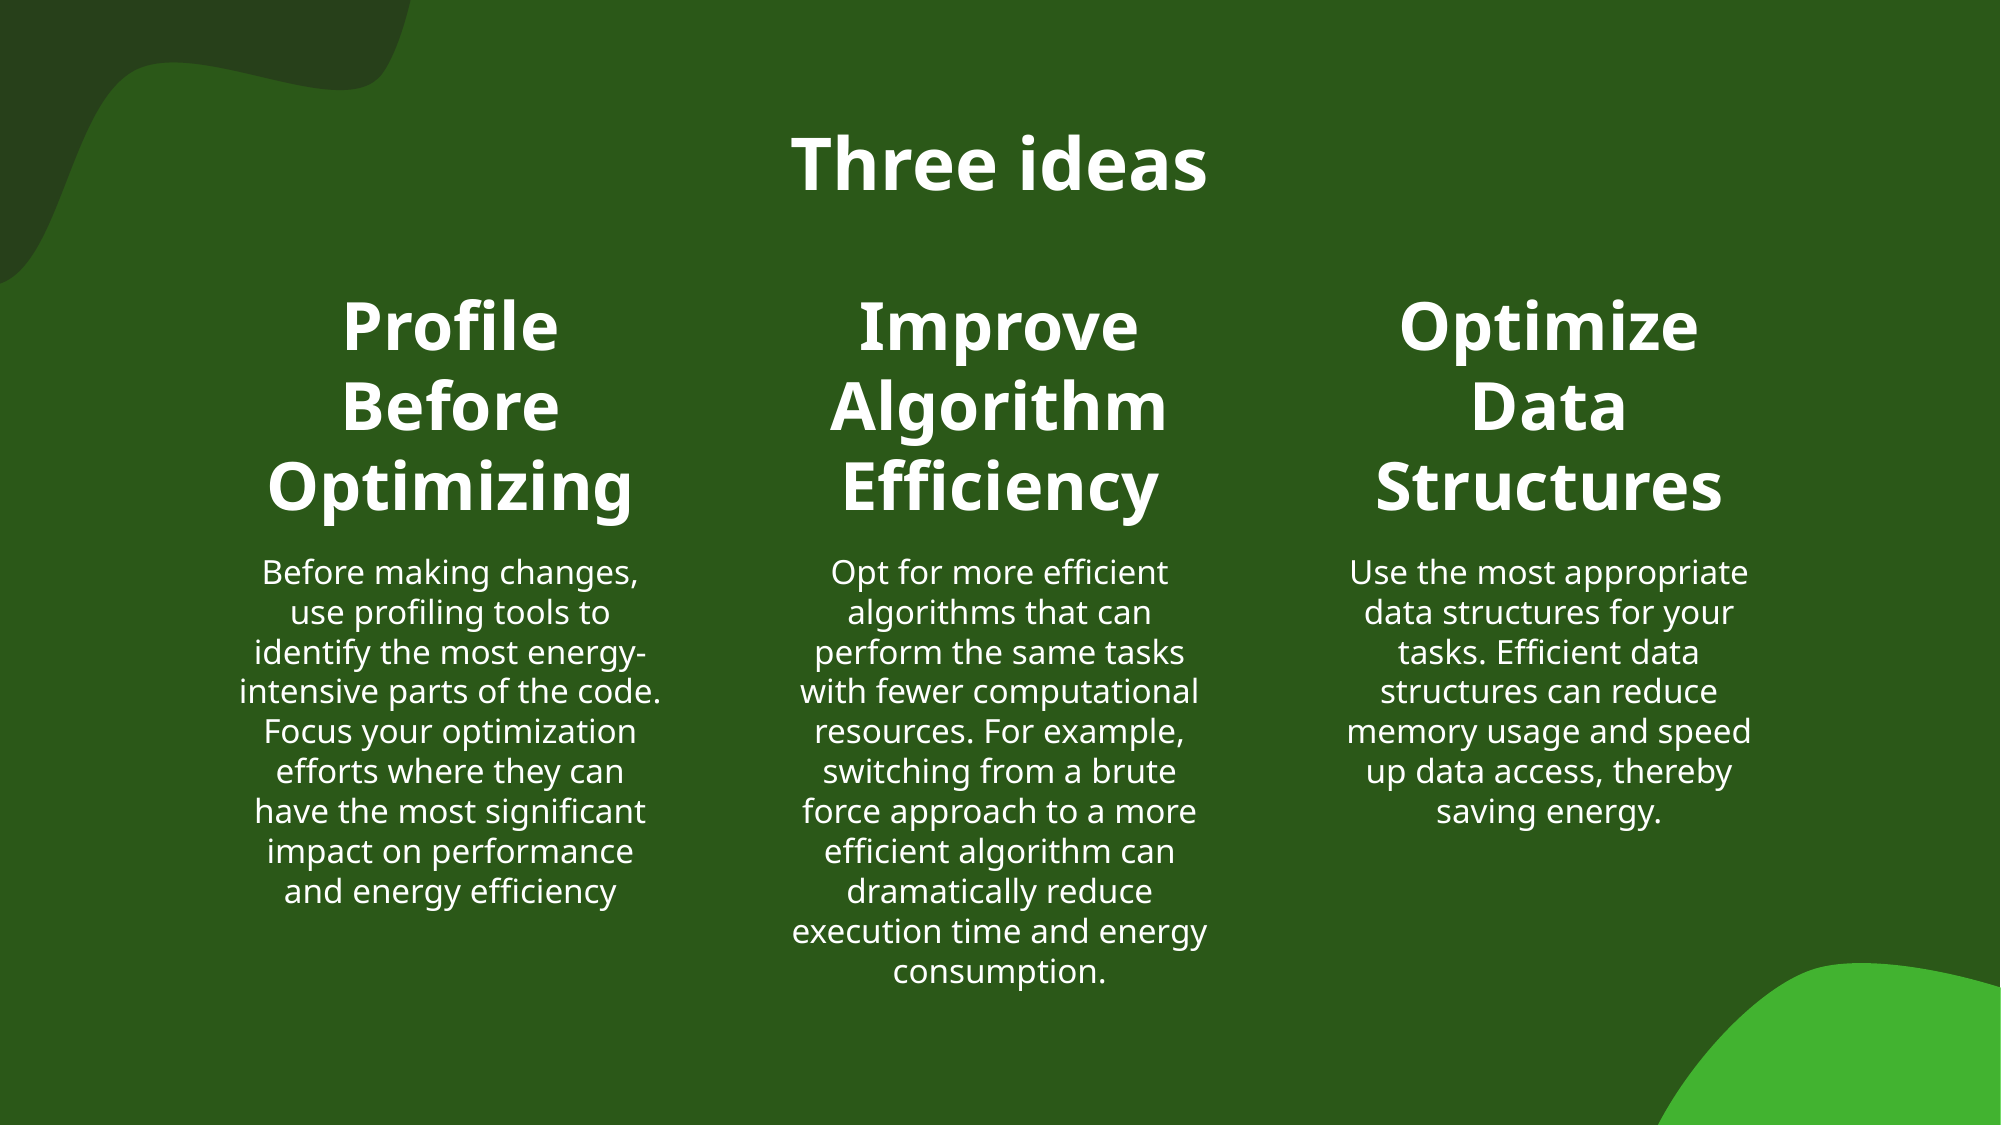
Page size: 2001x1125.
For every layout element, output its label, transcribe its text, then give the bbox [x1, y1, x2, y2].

title Three ideas [157, 97, 1843, 223]
subtitle Profile Before Optimizing [215, 428, 686, 530]
subtitle Optimize Data Structures [1314, 428, 1784, 544]
subtitle Before making changes, use profiling tools to identify the most energy-intensive parts of the code. Focus your optimization efforts where they can have the most significant impact on performance and energy efficiency [215, 530, 686, 819]
subtitle Improve Algorithm Efficiency [765, 428, 1235, 530]
subtitle Use the most appropriate data structures for your tasks. Efficient data structures can reduce memory usage and speed up data access, thereby saving energy. [1314, 544, 1784, 819]
subtitle Opt for more efficient algorithms that can perform the same tasks with fewer computational resources. For example, switching from a brute force approach to a more efficient algorithm can dramatically reduce execution time and energy consumption. [765, 530, 1235, 819]
